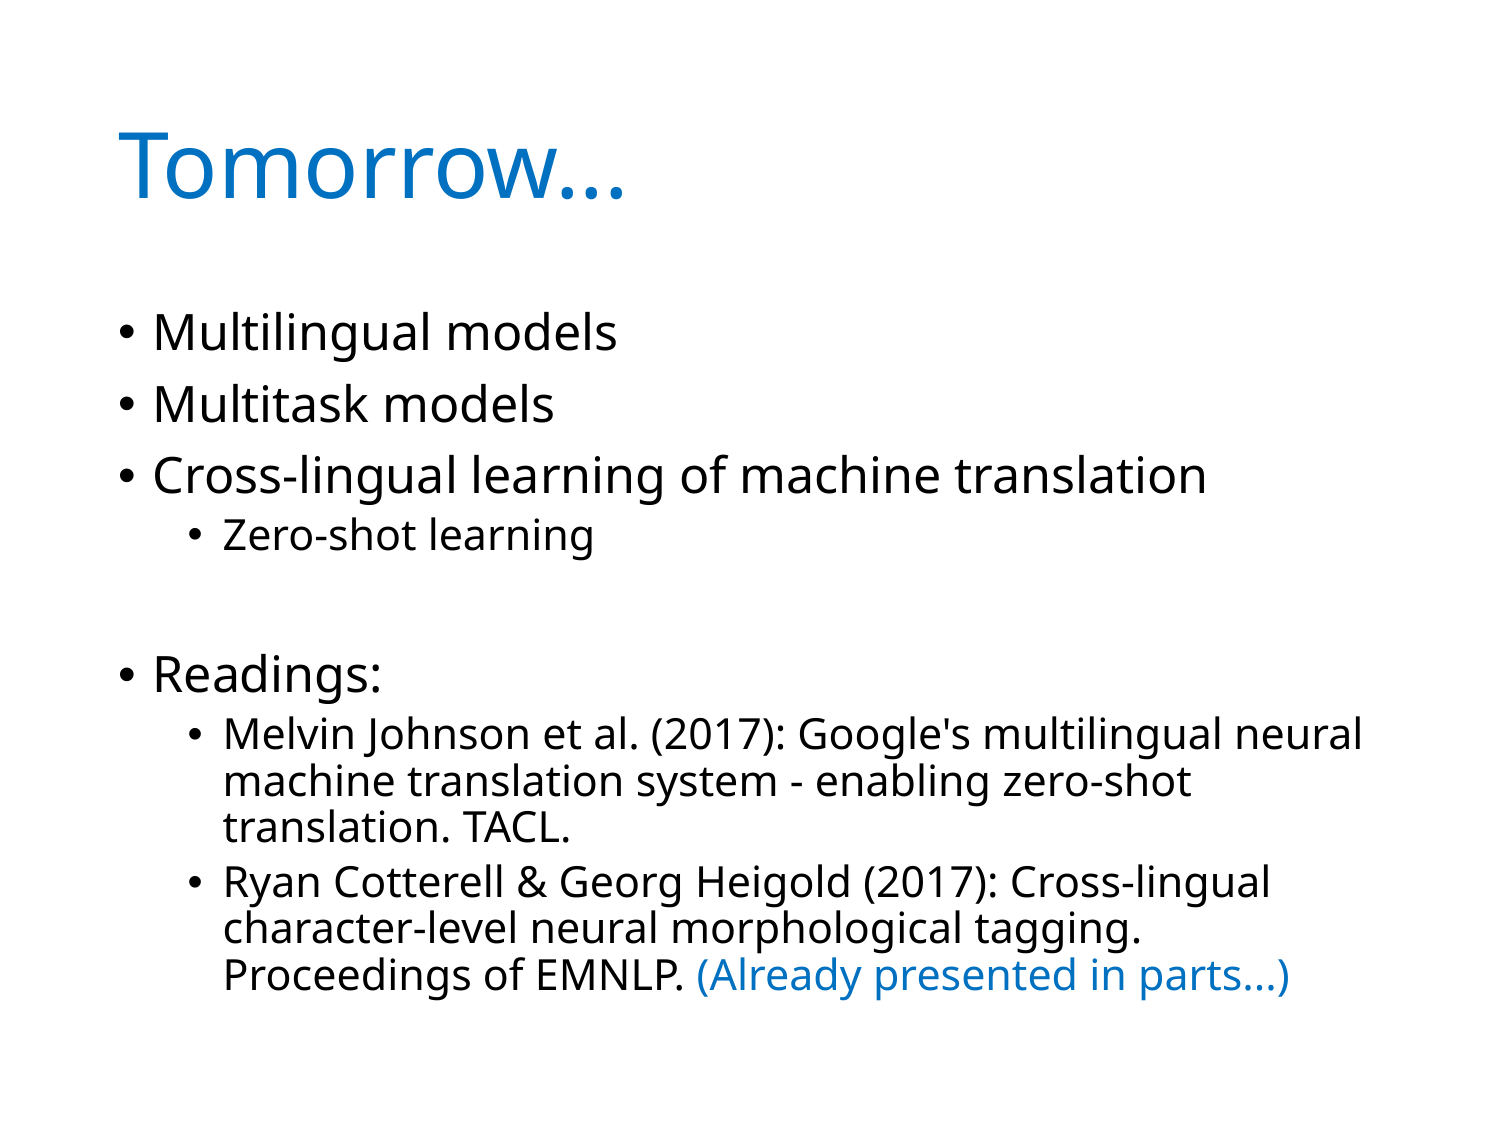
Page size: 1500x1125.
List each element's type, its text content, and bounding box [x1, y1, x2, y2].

list Multilingual models Multitask models Cross-lingual learning of machine translation Zero-shot learning Readings: Melvin Johnson et al. (2017): Google's multilingual neural machine translation system - enabling zero-shot translation. TACL. Ryan Cotterell & Georg Heigold (2017): Cross-lingual character-level neural morphological tagging. Proceedings of EMNLP. (Already presented in parts...) [103, 299, 1397, 1014]
title Tomorrow... [103, 59, 1397, 278]
